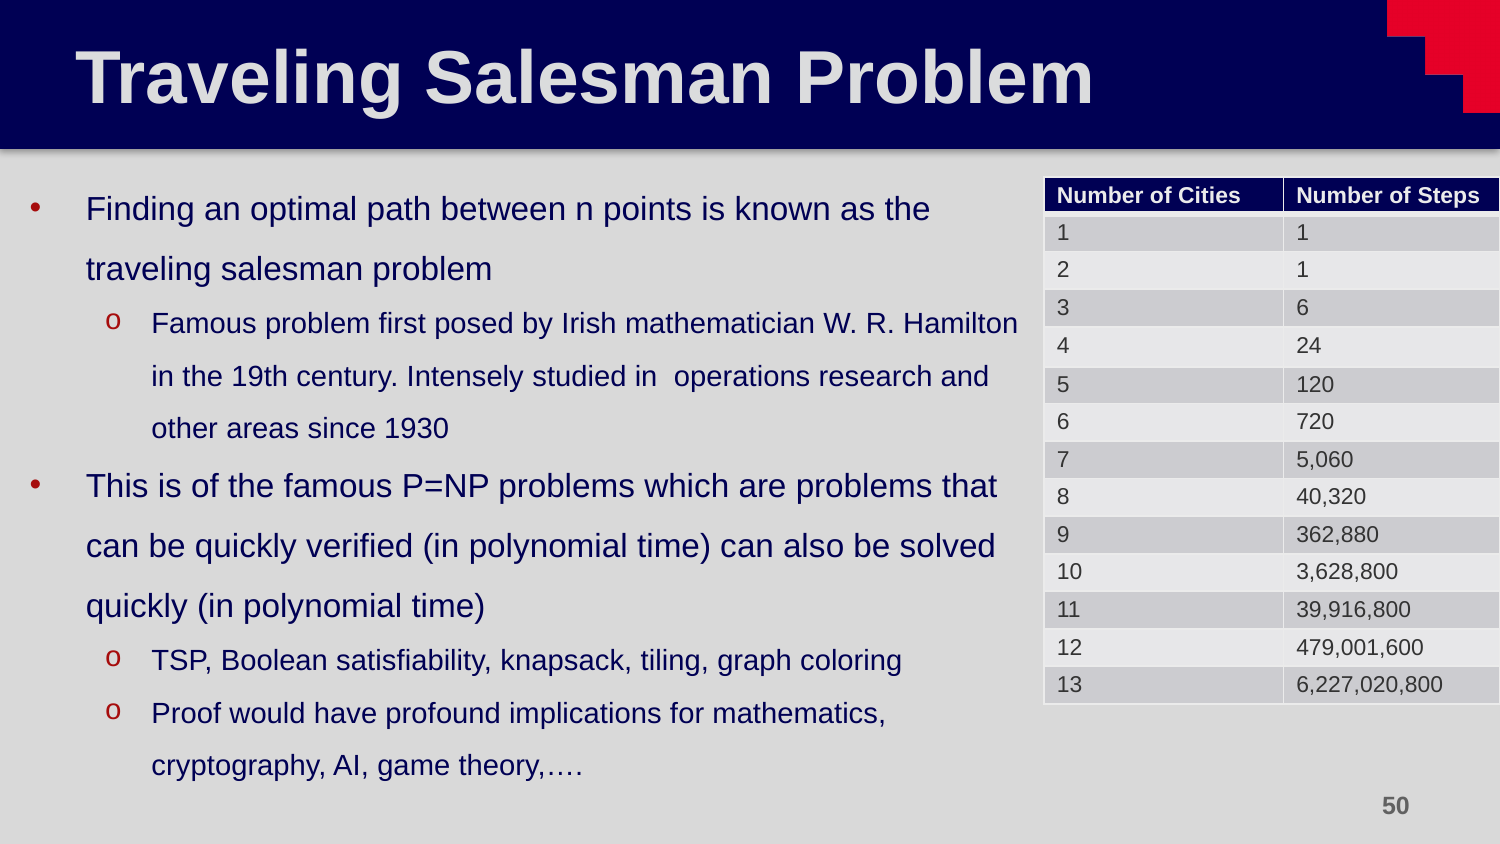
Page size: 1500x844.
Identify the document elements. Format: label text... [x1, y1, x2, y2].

table_cell 3,628,800 [1284, 555, 1499, 590]
table_cell 6,227,020,800 [1284, 667, 1499, 703]
table_header Number of Steps [1284, 178, 1499, 211]
table_cell 720 [1284, 404, 1499, 440]
table_cell 1 [1045, 217, 1283, 251]
table_cell 40,320 [1284, 479, 1499, 515]
table_cell 3 [1045, 290, 1283, 326]
table_cell 479,001,600 [1284, 630, 1499, 665]
title Traveling Salesman Problem [0, 0, 1355, 148]
table_cell 4 [1045, 328, 1283, 366]
table_cell 12 [1045, 630, 1283, 665]
table_cell 362,880 [1284, 517, 1499, 553]
table_cell 5,060 [1284, 442, 1499, 478]
table_cell 1 [1284, 217, 1499, 251]
table_cell 5 [1045, 368, 1283, 403]
table_header Number of Cities [1045, 178, 1283, 211]
slide_number 50 [1074, 782, 1425, 827]
list Finding an optimal path between n points is known as the traveling salesman problem Famous problem first posed by Irish mathematician W. R. Hamilton in the 19th century. Intensely studied in operations research and other areas since 1930 This is of the famous P=NP problems which are problems that can be quickly verified (in polynomial time) can also be solved quickly (in polynomial time) TSP, Boolean satisfiability, knapsack, tiling, graph coloring Proof would have profound implications for mathematics, cryptography, AI, game theory,…. [0, 137, 1060, 761]
table_cell 1 [1284, 252, 1499, 288]
table_cell 10 [1045, 555, 1283, 590]
table_cell 6 [1045, 404, 1283, 440]
table_cell 120 [1284, 368, 1499, 403]
table_cell 13 [1045, 667, 1283, 703]
table_cell 39,916,800 [1284, 592, 1499, 628]
table_cell 7 [1045, 442, 1283, 478]
table_cell 6 [1284, 290, 1499, 326]
table_cell 2 [1045, 252, 1283, 288]
table_cell 11 [1045, 592, 1283, 628]
table_cell 24 [1284, 328, 1499, 366]
table_cell 9 [1045, 517, 1283, 553]
table_cell 8 [1045, 479, 1283, 515]
picture [1387, 0, 1500, 113]
